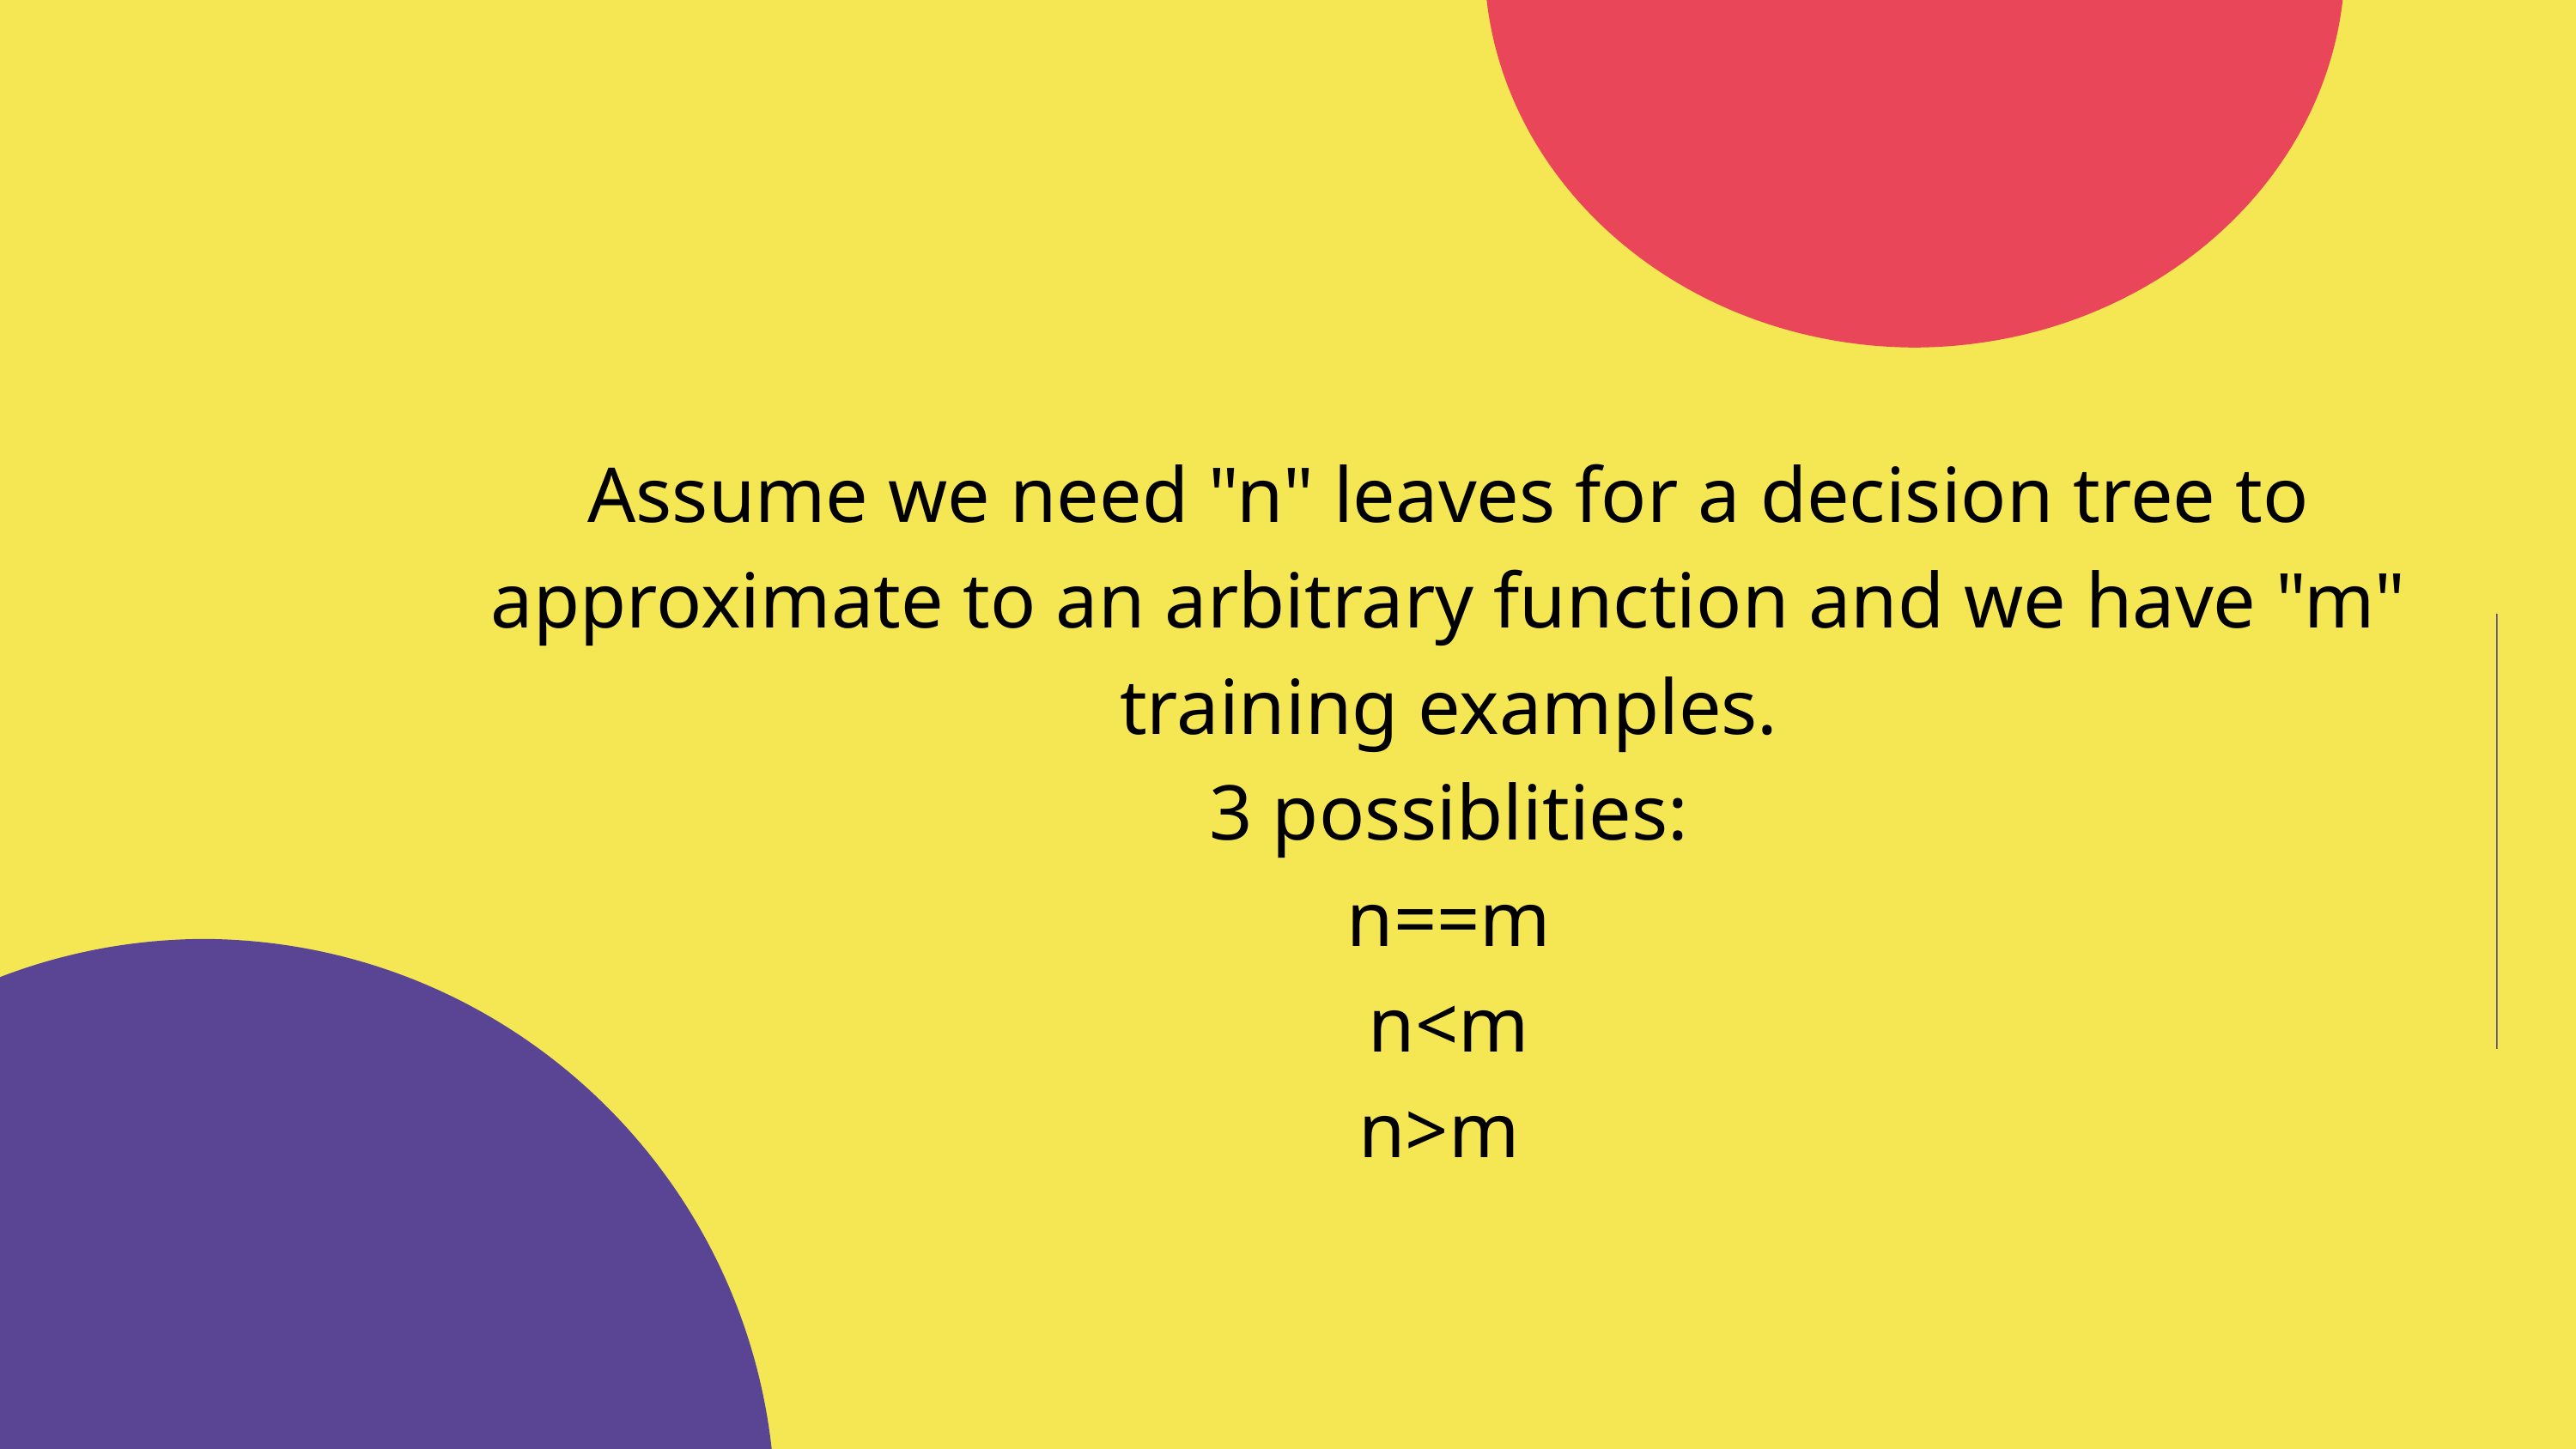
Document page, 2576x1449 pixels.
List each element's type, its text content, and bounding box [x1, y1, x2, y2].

text_box Assume we need "n" leaves for a decision tree to approximate to an arbitrary function and we have "m" training examples. 3 possiblities: n==m n<m n>m [400, 431, 2498, 1173]
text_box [0, 938, 778, 1449]
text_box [1482, 0, 2348, 349]
